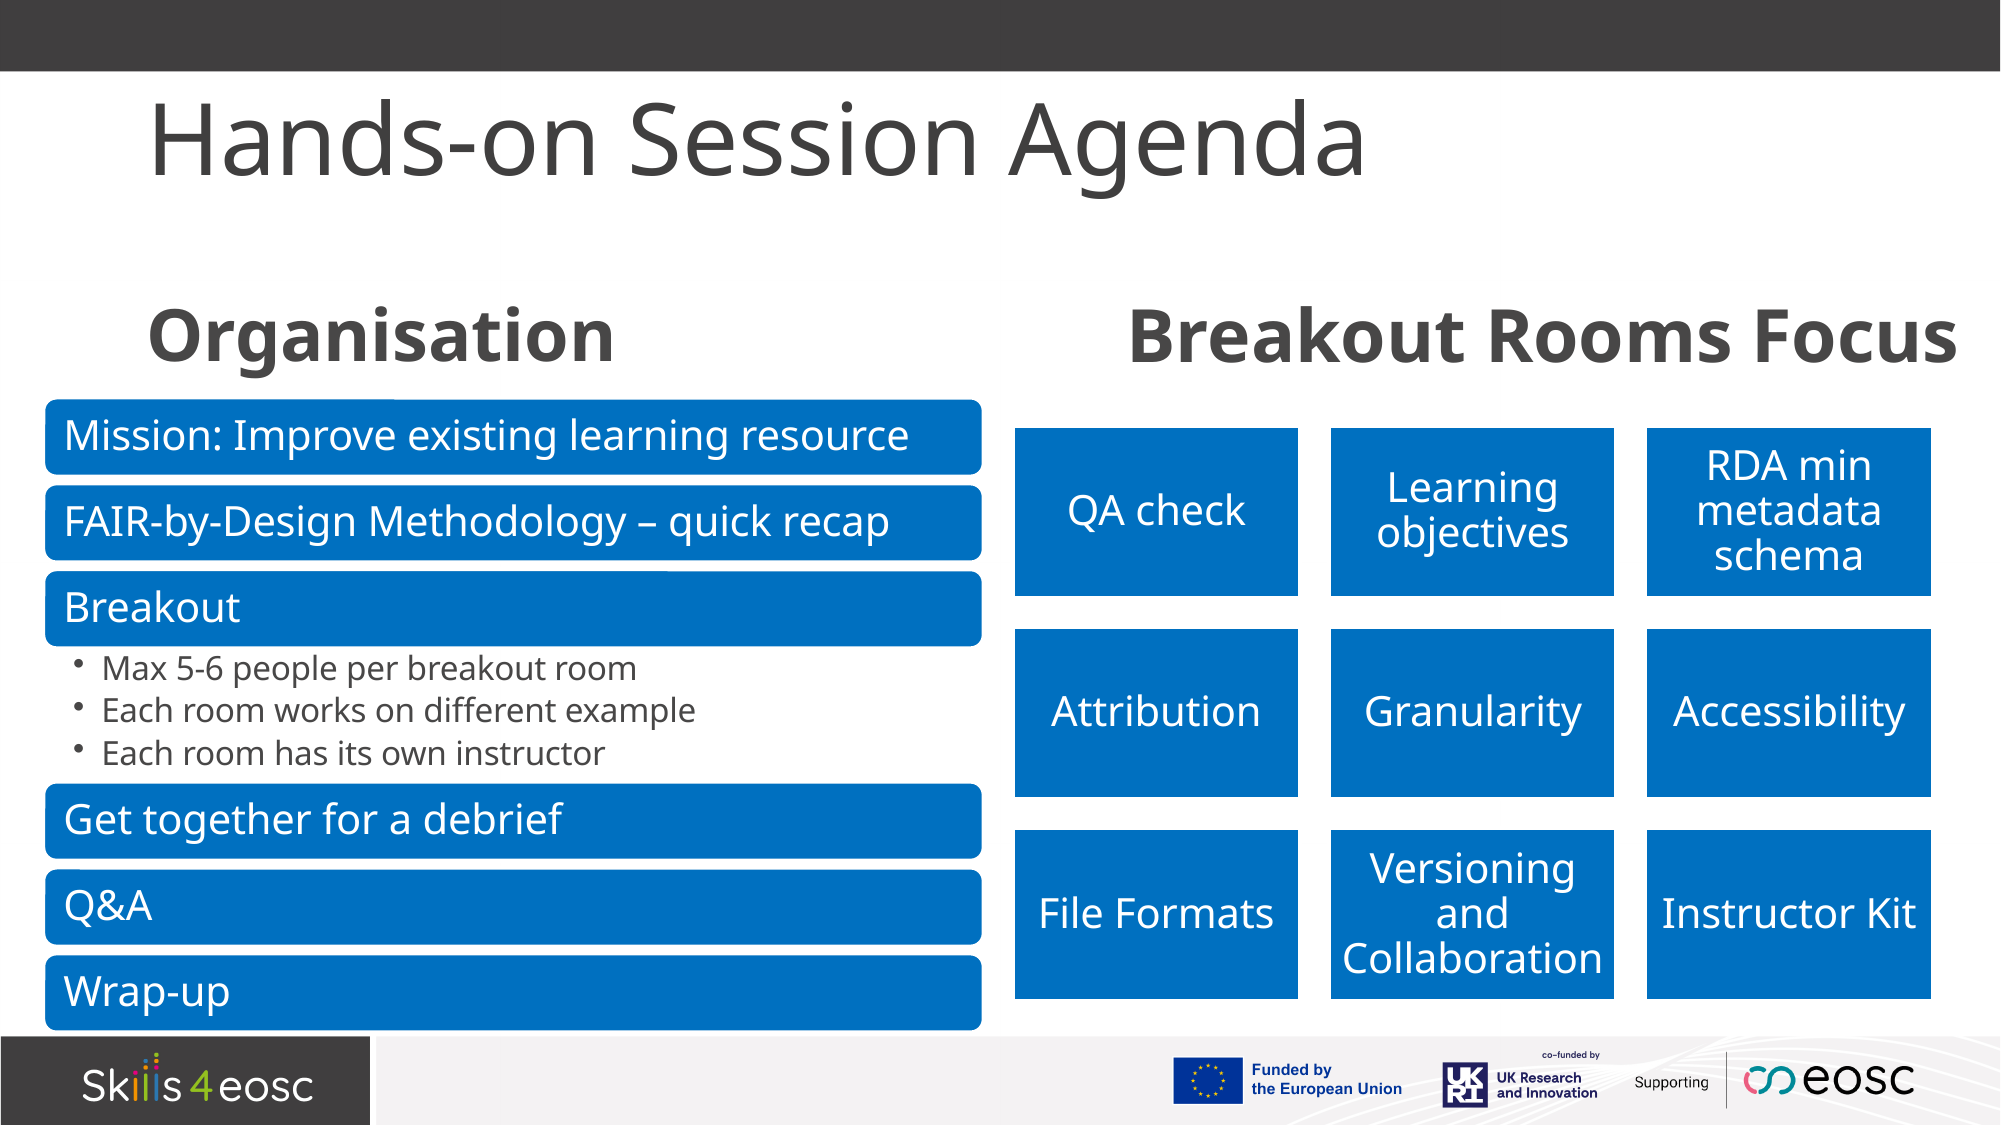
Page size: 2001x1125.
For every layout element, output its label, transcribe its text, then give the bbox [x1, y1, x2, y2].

list Breakout Rooms Focus [1117, 249, 1970, 386]
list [42, 396, 985, 1034]
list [1012, 410, 1934, 1016]
list Organisation [137, 254, 985, 392]
title Hands-on Session Agenda [137, 59, 1864, 278]
picture [0, 0, 2001, 1125]
